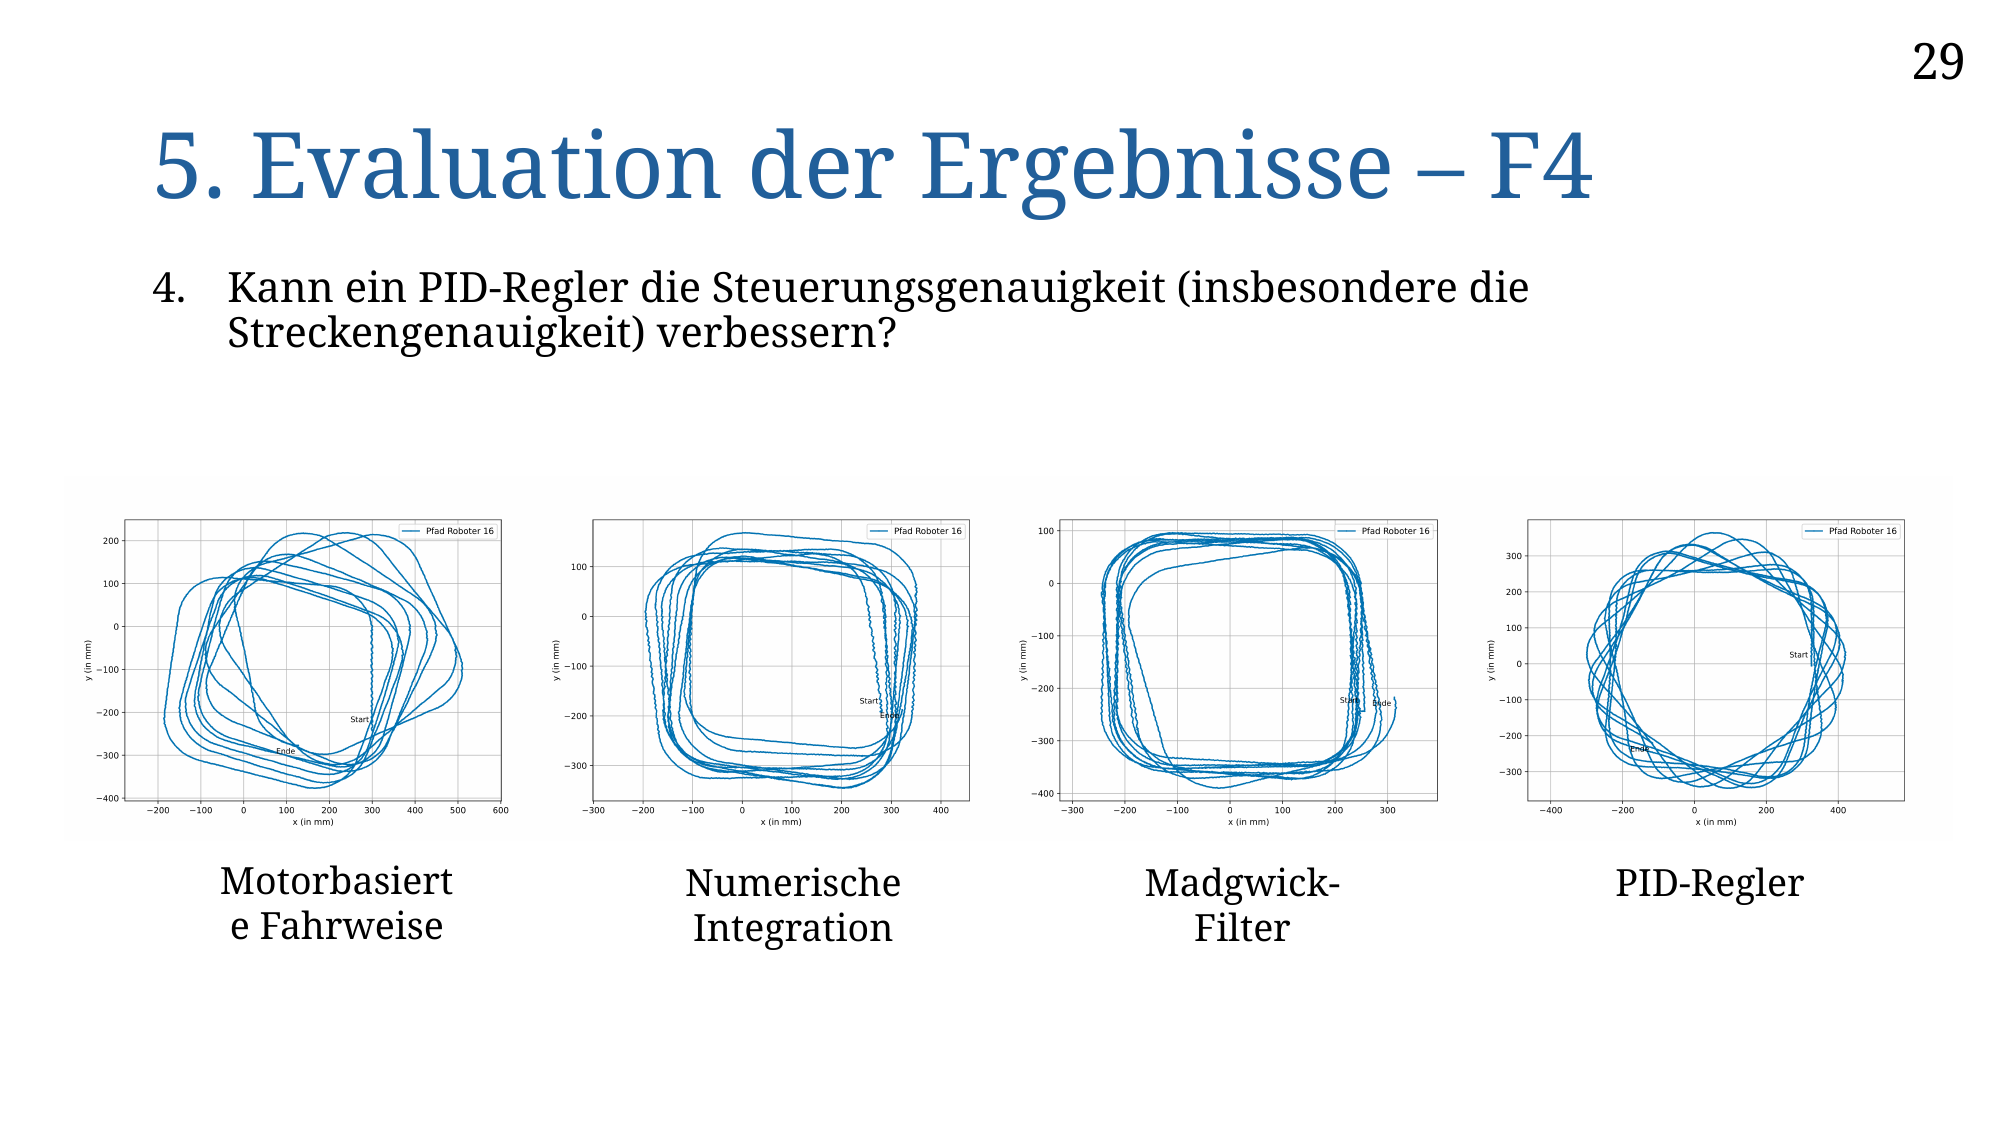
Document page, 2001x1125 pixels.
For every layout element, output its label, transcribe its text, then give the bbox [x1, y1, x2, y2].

text_box Numerische Integration [654, 852, 933, 957]
text_box Madgwick-Filter [1103, 852, 1382, 957]
list Kann ein PID-Regler die Steuerungsgenauigkeit (insbesondere die Streckengenauigkeit) verbessern? [137, 258, 1863, 384]
title 5. Evaluation der Ergebnisse – F4 [137, 59, 1863, 258]
text_box PID-Regler [1571, 852, 1850, 912]
text_box 29 [1896, 21, 2000, 105]
picture [63, 475, 1954, 841]
text_box Motorbasierte Fahrweise [197, 849, 477, 955]
